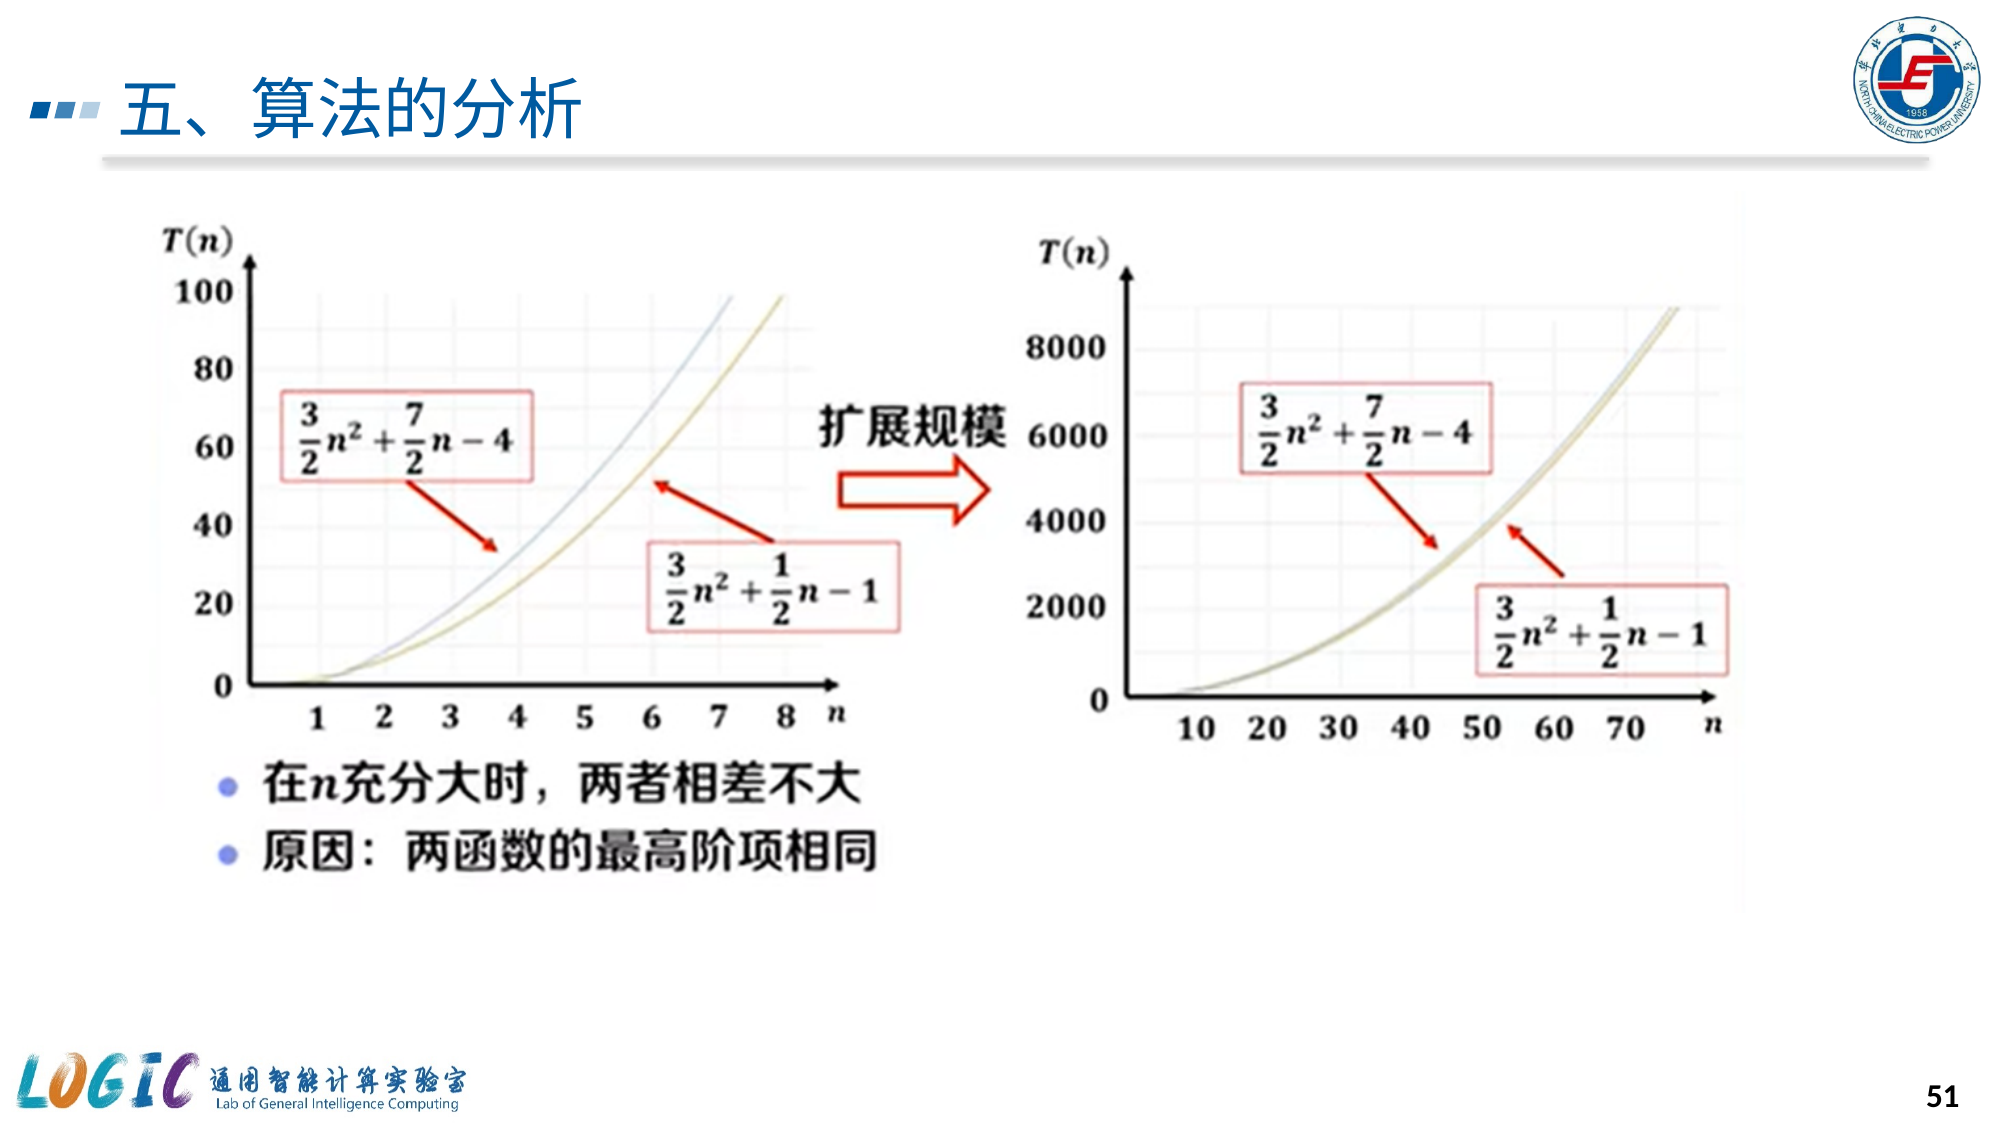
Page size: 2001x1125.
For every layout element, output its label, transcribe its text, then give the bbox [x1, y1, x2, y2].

picture [1835, 3, 2001, 161]
title 五、算法的分析 [102, 66, 1756, 173]
picture [149, 191, 1747, 913]
slide_number 51 [1866, 1063, 1975, 1124]
picture [0, 1034, 479, 1123]
